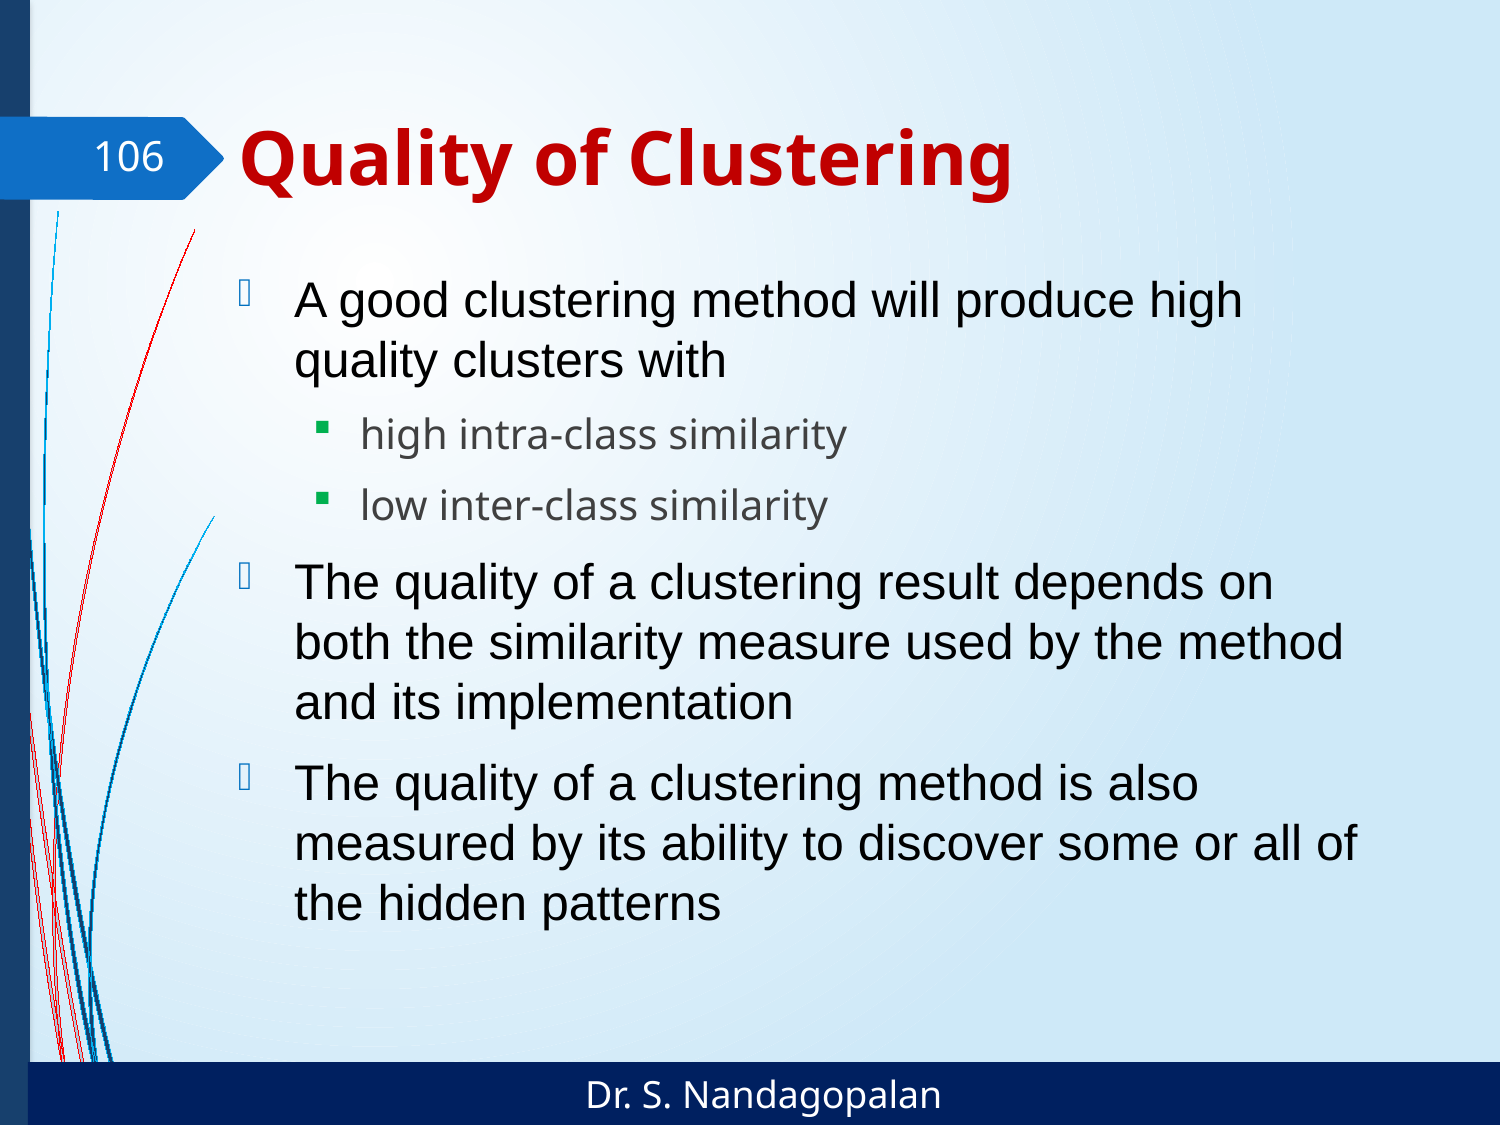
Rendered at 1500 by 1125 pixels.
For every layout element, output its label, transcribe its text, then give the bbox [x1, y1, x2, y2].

list A good clustering method will produce high quality clusters with high intra-class similarity low inter-class similarity The quality of a clustering result depends on both the similarity measure used by the method and its implementation The quality of a clustering method is also measured by its ability to discover some or all of the hidden patterns [222, 259, 1400, 1031]
slide_number 106 [70, 129, 180, 188]
title Quality of Clustering [223, 102, 1400, 249]
